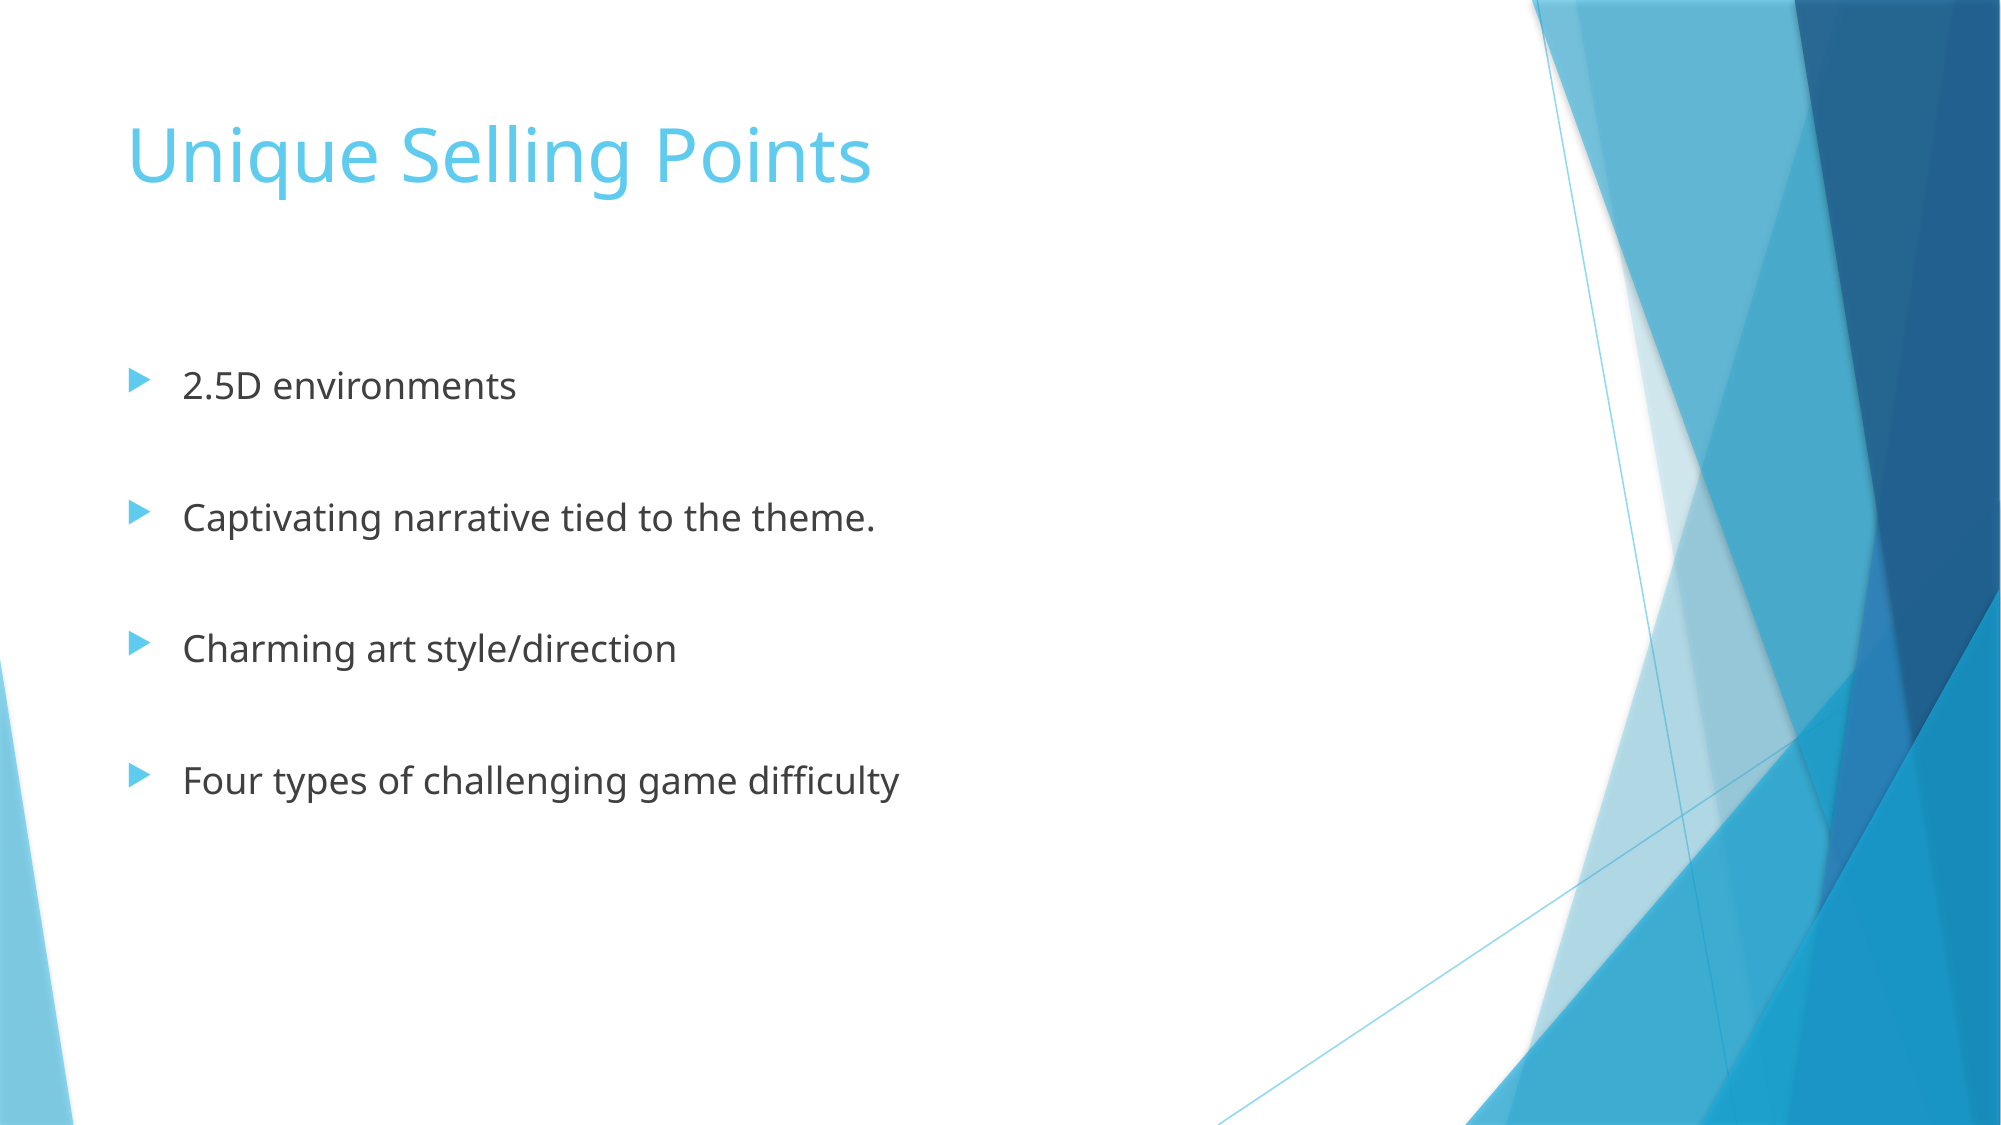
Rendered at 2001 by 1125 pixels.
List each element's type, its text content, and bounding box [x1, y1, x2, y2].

title Unique Selling Points [111, 99, 1522, 317]
list 2.5D environments Captivating narrative tied to the theme. Charming art style/direction Four types of challenging game difficulty [111, 354, 1522, 992]
